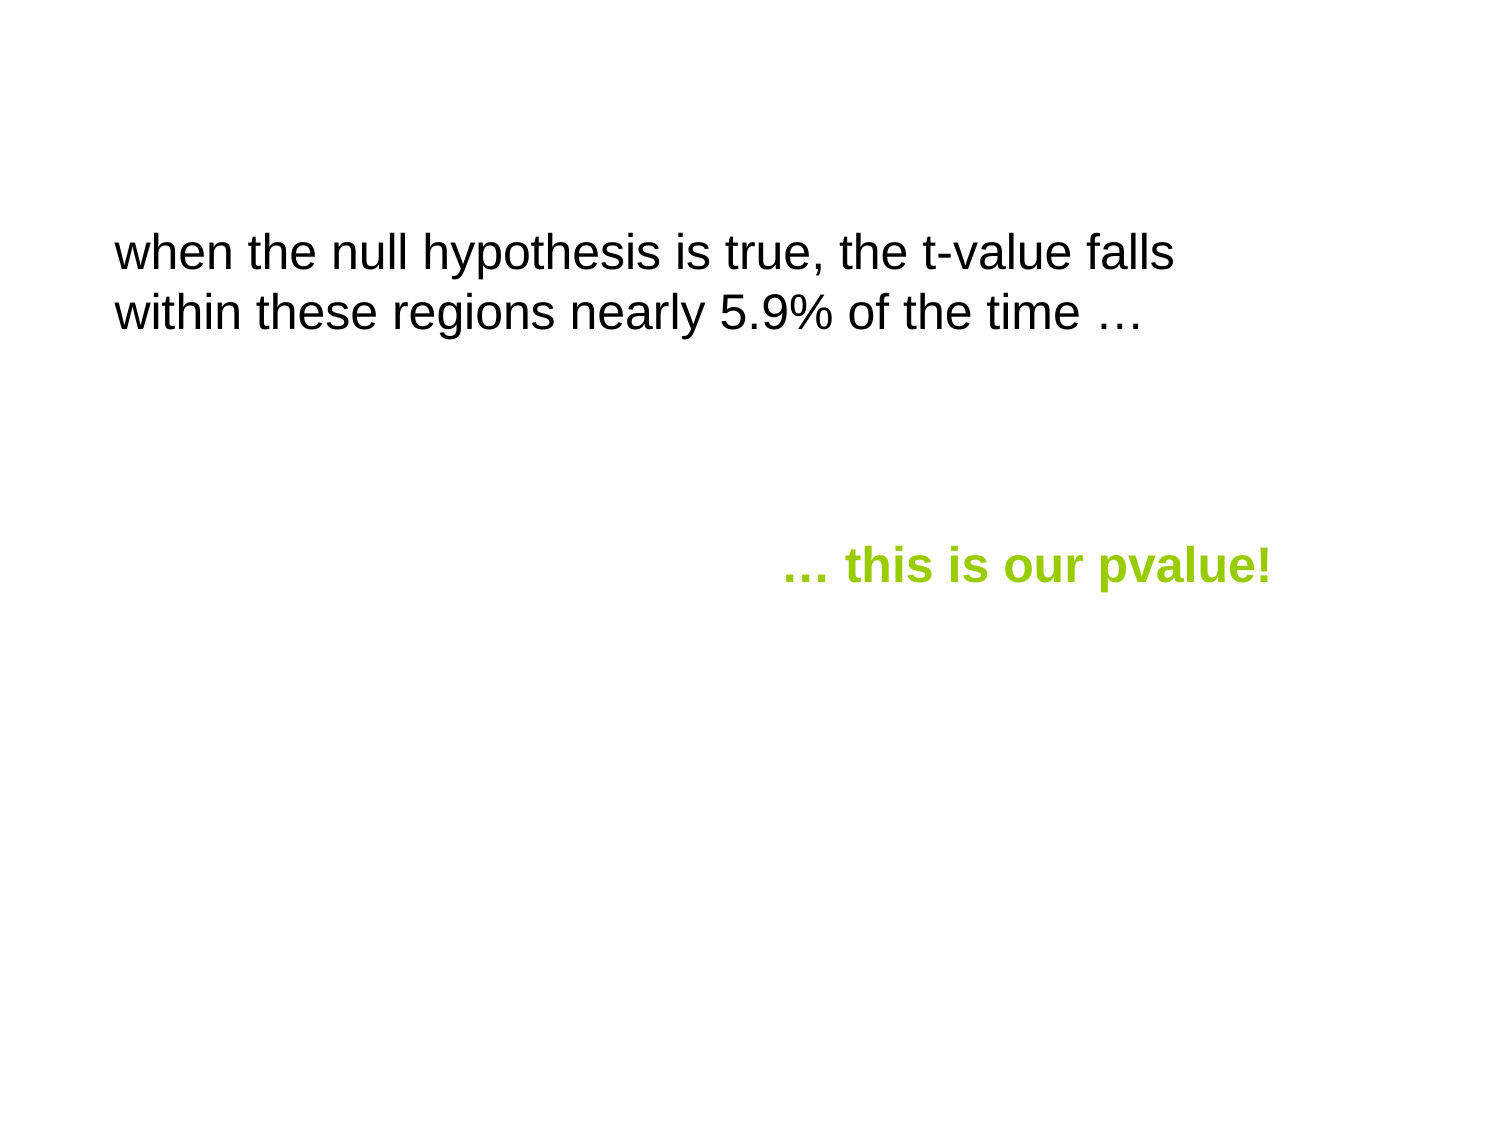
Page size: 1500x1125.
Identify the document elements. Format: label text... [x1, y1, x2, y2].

text_box … this is our pvalue! [752, 524, 1289, 600]
text_box when the null hypothesis is true, the t-value falls within these regions nearly 5.9% of the time … [99, 212, 1313, 348]
